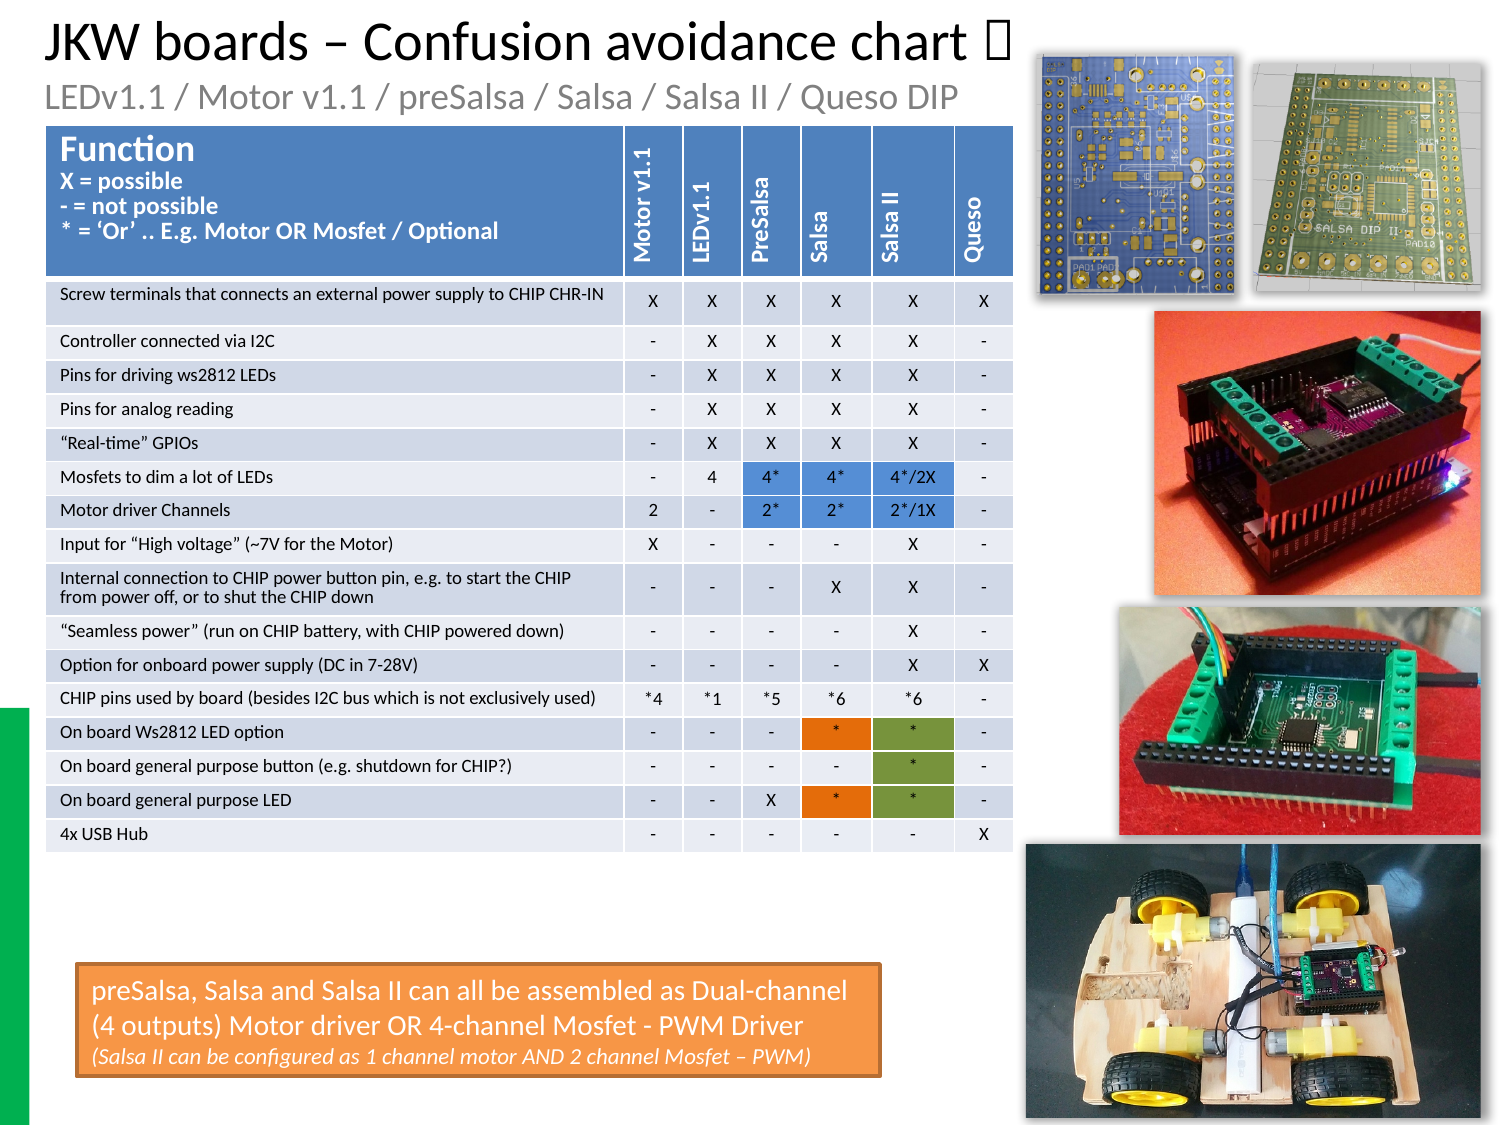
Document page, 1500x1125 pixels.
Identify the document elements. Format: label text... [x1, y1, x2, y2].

table_cell X [873, 361, 954, 393]
table_cell Input for “High voltage” (~7V for the Motor) [46, 530, 623, 562]
table_cell X [873, 429, 954, 461]
table_cell X [743, 786, 800, 818]
table_cell - [802, 752, 871, 784]
table_cell - [743, 718, 800, 750]
table_cell Mosfets to dim a lot of LEDs [46, 462, 623, 495]
table_cell - [955, 327, 1013, 359]
table_cell X [625, 282, 682, 325]
table_cell 2* [743, 496, 800, 528]
table_cell - [743, 752, 800, 784]
table_cell X [955, 282, 1013, 325]
table_cell *6 [802, 684, 871, 716]
table_cell - [743, 564, 800, 615]
table_cell - [684, 718, 741, 750]
table_cell “Seamless power” (run on CHIP battery, with CHIP powered down) [46, 617, 623, 649]
table_header Function X = possible - = not possible * = ‘Or’ .. E.g. Motor OR Mosfet / Optional [46, 126, 623, 276]
table_cell X [873, 282, 954, 325]
table_cell X [625, 530, 682, 562]
table_cell *6 [873, 684, 954, 716]
text_box JKW boards – Confusion avoidance chart  LEDv1.1 / Motor v1.1 / preSalsa / Salsa / Salsa II / Queso DIP [29, 0, 1341, 126]
table_header Salsa [802, 126, 871, 276]
table_cell - [625, 752, 682, 784]
table_cell Controller connected via I2C [46, 327, 623, 359]
table_cell 4* [743, 462, 800, 495]
table_cell - [955, 530, 1013, 562]
table_cell - [625, 462, 682, 495]
table_cell * [802, 786, 871, 818]
table_cell X [802, 327, 871, 359]
text_box preSalsa, Salsa and Salsa II can all be assembled as Dual-channel (4 outputs) Motor driver OR 4-channel Mosfet - PWM Driver (Salsa II can be configured as 1 channel motor AND 2 channel Mosfet – PWM) [75, 962, 882, 1078]
table_cell X [802, 395, 871, 427]
table_cell - [955, 395, 1013, 427]
table_cell - [625, 361, 682, 393]
table_cell X [873, 564, 954, 615]
table_cell X [873, 530, 954, 562]
table_cell X [743, 282, 800, 325]
table_cell * [873, 718, 954, 750]
text_box [1030, 49, 1245, 126]
picture [1025, 844, 1481, 1118]
table_cell - [955, 361, 1013, 393]
table_cell * [873, 786, 954, 818]
table_cell - [955, 564, 1013, 615]
table_cell X [873, 617, 954, 649]
table_cell - [684, 752, 741, 784]
table_cell - [955, 752, 1013, 784]
table_cell - [684, 617, 741, 649]
table_cell - [684, 564, 741, 615]
table_cell 4* [802, 462, 871, 495]
table_cell - [625, 395, 682, 427]
table_cell X [743, 395, 800, 427]
table_cell 4x USB Hub [46, 820, 623, 852]
table_cell X [684, 361, 741, 393]
table_cell - [684, 820, 741, 852]
table_cell - [743, 617, 800, 649]
table_cell * [873, 752, 954, 784]
table_cell X [802, 564, 871, 615]
picture [1119, 606, 1481, 835]
table_cell 4 [684, 462, 741, 495]
table_cell - [625, 327, 682, 359]
text_box [0, 706, 32, 1125]
table_cell X [873, 395, 954, 427]
table_cell - [743, 530, 800, 562]
table_cell Screw terminals that connects an external power supply to CHIP CHR-IN [46, 282, 623, 325]
table_cell 2 [625, 496, 682, 528]
picture [1154, 311, 1481, 595]
table_cell - [802, 650, 871, 682]
table_cell Internal connection to CHIP power button pin, e.g. to start the CHIP from power off, or to shut the CHIP down [46, 564, 623, 615]
table_cell *4 [625, 684, 682, 716]
table_cell On board general purpose LED [46, 786, 623, 818]
table_cell - [684, 496, 741, 528]
table_cell - [955, 684, 1013, 716]
table_cell - [955, 786, 1013, 818]
table_cell Option for onboard power supply (DC in 7-28V) [46, 650, 623, 682]
table_cell X [743, 327, 800, 359]
table_cell - [955, 462, 1013, 495]
table_cell - [743, 650, 800, 682]
table_cell “Real-time” GPIOs [46, 429, 623, 461]
table_cell X [873, 327, 954, 359]
table_cell - [625, 429, 682, 461]
table_cell * [802, 718, 871, 750]
table_cell - [955, 617, 1013, 649]
table_header Motor v1.1 [625, 126, 682, 276]
table_header LEDv1.1 [684, 126, 741, 276]
table_header PreSalsa [743, 126, 800, 276]
table_cell X [955, 650, 1013, 682]
table_cell X [684, 395, 741, 427]
table_cell X [802, 429, 871, 461]
table_cell 2*/1X [873, 496, 954, 528]
table_cell 4*/2X [873, 462, 954, 495]
table_cell - [955, 429, 1013, 461]
table_cell - [802, 530, 871, 562]
table_cell On board Ws2812 LED option [46, 718, 623, 750]
table_cell Pins for driving ws2812 LEDs [46, 361, 623, 393]
table_cell X [955, 820, 1013, 852]
table_header Queso [955, 126, 1013, 276]
table_cell *1 [684, 684, 741, 716]
table_cell - [802, 820, 871, 852]
table_cell - [684, 650, 741, 682]
table_cell - [873, 820, 954, 852]
table_cell X [743, 361, 800, 393]
table_cell - [684, 786, 741, 818]
table_cell - [955, 496, 1013, 528]
table_cell - [955, 718, 1013, 750]
table_cell - [625, 650, 682, 682]
table_cell X [802, 361, 871, 393]
table_cell X [743, 429, 800, 461]
table_cell X [684, 282, 741, 325]
table_cell - [684, 530, 741, 562]
table_cell X [684, 429, 741, 461]
table_cell X [684, 327, 741, 359]
table_cell CHIP pins used by board (besides I2C bus which is not exclusively used) [46, 684, 623, 716]
table_cell - [625, 718, 682, 750]
table_cell X [802, 282, 871, 325]
picture [1036, 54, 1235, 295]
table_cell - [625, 564, 682, 615]
table_cell - [743, 820, 800, 852]
table_cell - [625, 786, 682, 818]
table_cell - [625, 617, 682, 649]
table_cell X [873, 650, 954, 682]
table_cell - [802, 617, 871, 649]
table_cell - [625, 820, 682, 852]
table_cell On board general purpose button (e.g. shutdown for CHIP?) [46, 752, 623, 784]
table_header Salsa II [873, 126, 954, 276]
picture [1253, 63, 1481, 291]
table_cell *5 [743, 684, 800, 716]
table_cell Motor driver Channels [46, 496, 623, 528]
table_cell 2* [802, 496, 871, 528]
table_cell Pins for analog reading [46, 395, 623, 427]
